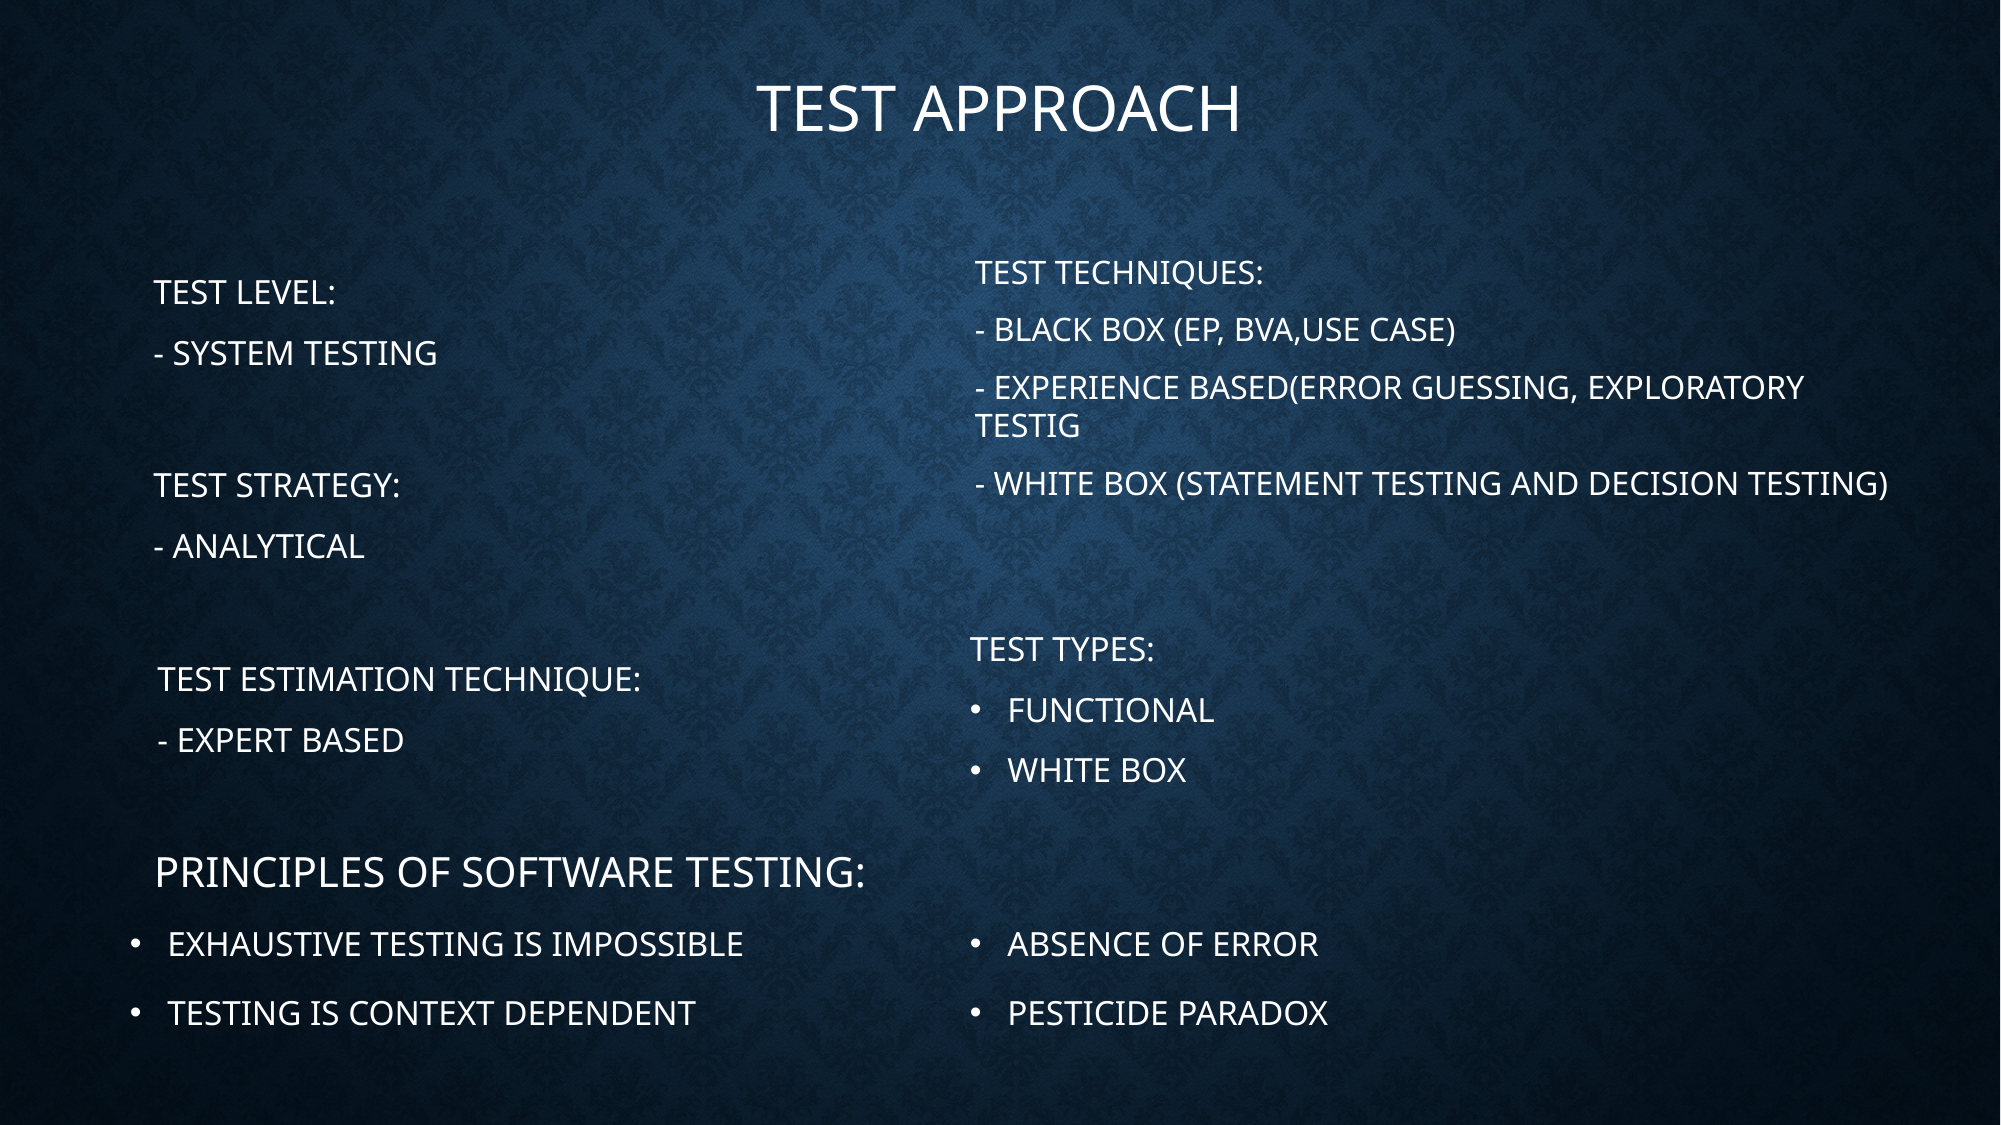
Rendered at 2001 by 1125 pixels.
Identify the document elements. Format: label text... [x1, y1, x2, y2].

text_box TEST TYPES: FUNCTIONAL WHITE BOX [962, 603, 1799, 815]
text_box TEST ESTIMATION TECHNIQUE: - EXPERT BASED [149, 611, 986, 807]
text_box TEST STRATEGY: - ANALYTICAL [145, 420, 945, 612]
list TEST LEVEL: - SYSTEM TESTING [145, 223, 945, 420]
picture [0, 0, 2001, 1125]
title TEST Approach [475, 60, 1525, 162]
list TEST TECHNIQUES: - BLACK BOX (EP, BVA,USE CASE) - EXPERIENCE BASED(ERROR GUESSING, EXPLORATORY TESTIG - WHITE BOX (STATEMENT TESTING AND DECISION TESTING) [966, 223, 1918, 530]
text_box Absence of error Pesticide paradox [962, 867, 1799, 1080]
text_box Principles of Software Testing: [146, 828, 875, 904]
text_box Exhaustive testing is impossible Testing is context dependent [122, 867, 959, 1080]
